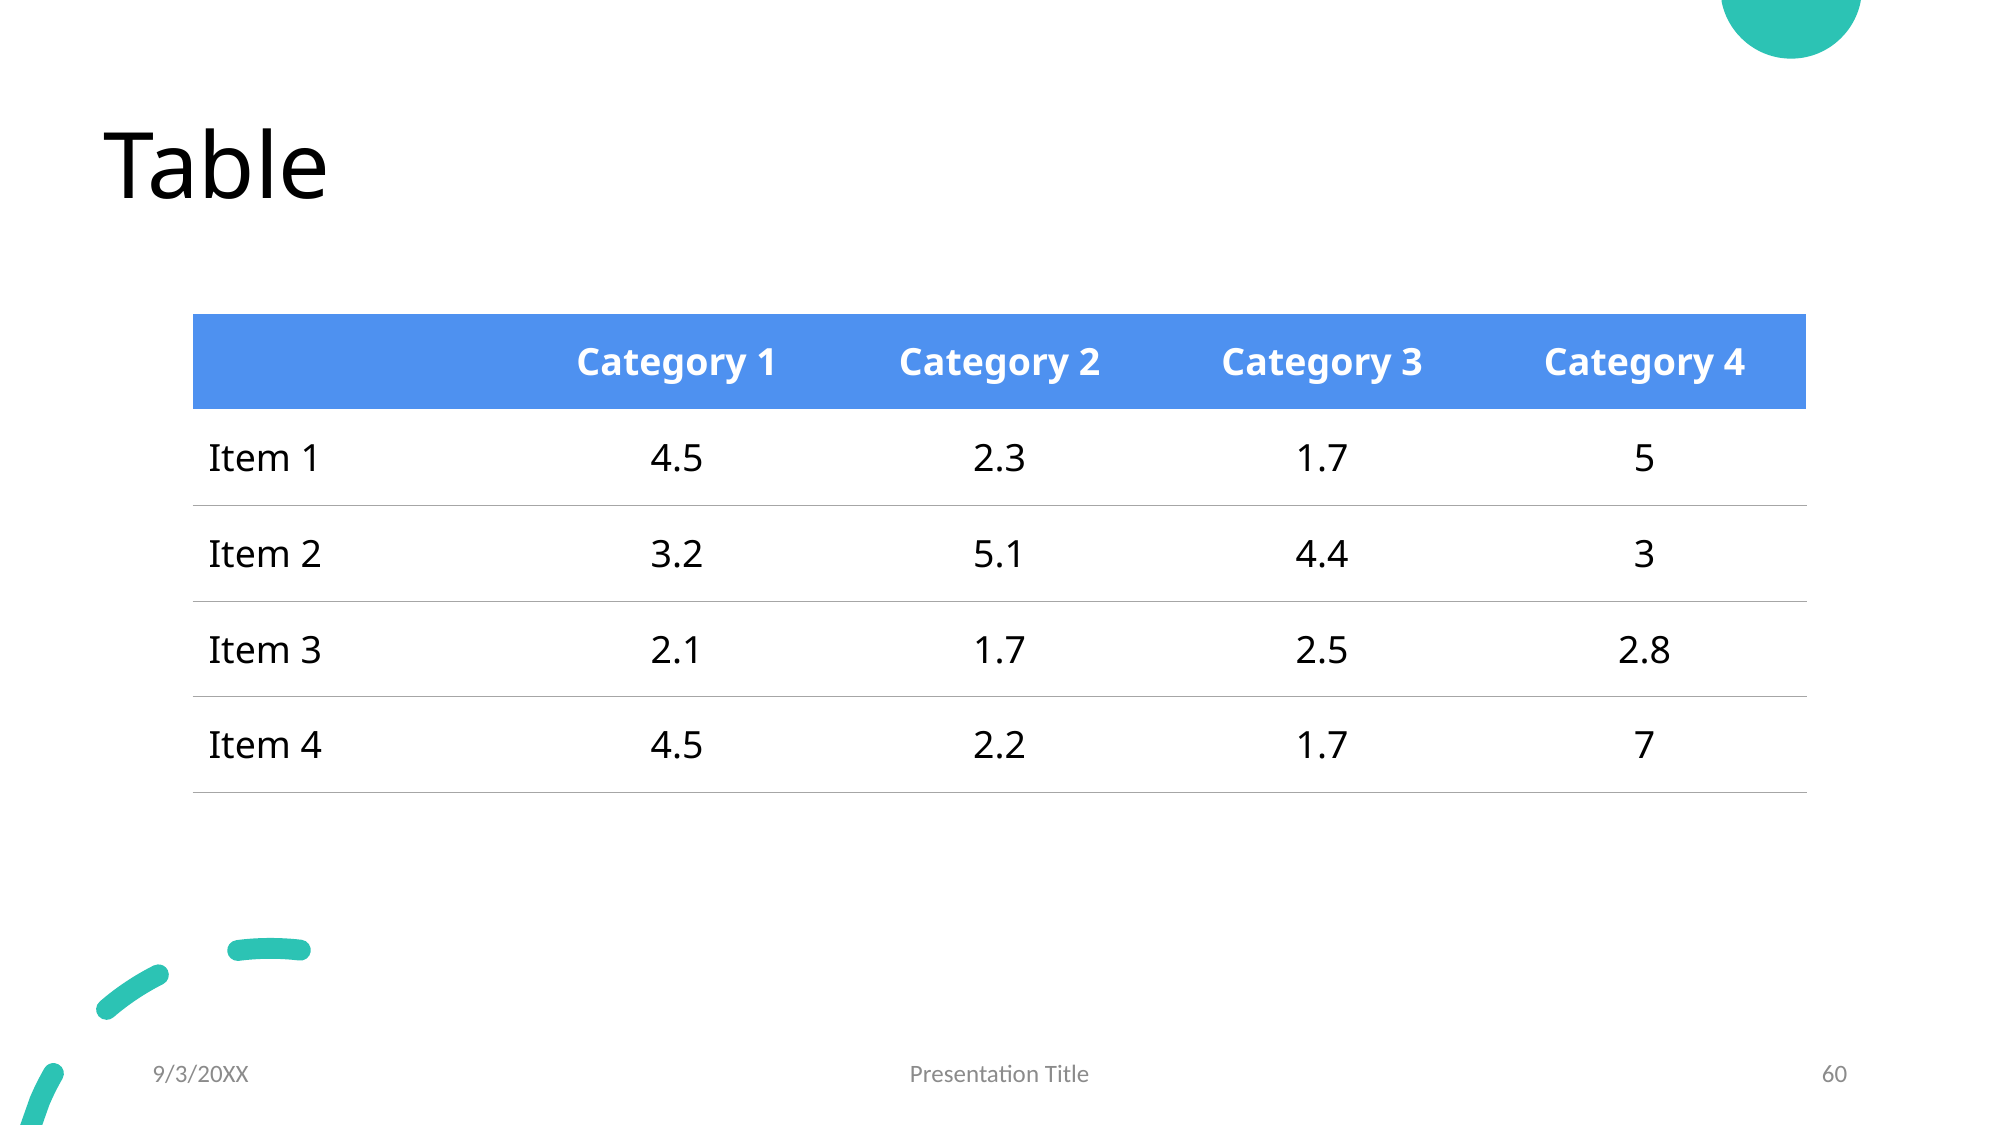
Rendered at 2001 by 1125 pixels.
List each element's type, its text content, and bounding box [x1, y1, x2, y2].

table_cell 2.1 [517, 602, 838, 696]
table_cell 4.5 [517, 409, 838, 505]
slide_number 60 [1412, 1042, 1863, 1103]
table_cell Item 1 [194, 409, 515, 505]
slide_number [137, 1042, 588, 1103]
table_cell 5.1 [839, 506, 1160, 601]
table_cell 2.2 [839, 697, 1160, 792]
table_cell Item 3 [194, 602, 515, 696]
table_cell Item 4 [194, 697, 515, 792]
table_header Category 3 [1161, 314, 1483, 409]
table_cell 3 [1484, 506, 1805, 601]
table_cell 3.2 [517, 506, 838, 601]
table_cell 4.5 [517, 697, 838, 792]
table_cell 2.5 [1162, 602, 1483, 696]
title Table [88, 59, 1814, 278]
table_cell 2.8 [1484, 602, 1805, 696]
table_header [193, 314, 516, 409]
table_header Category 1 [516, 314, 838, 409]
table_cell 1.7 [839, 602, 1160, 696]
footer Presentation Title [662, 1042, 1338, 1103]
table_cell 5 [1484, 409, 1805, 505]
table_cell 4.4 [1162, 506, 1483, 601]
table_header Category 2 [838, 314, 1161, 409]
table_cell 1.7 [1162, 409, 1483, 505]
table_cell 2.3 [839, 409, 1160, 505]
table_cell 1.7 [1162, 697, 1483, 792]
table_cell 7 [1484, 697, 1805, 792]
table_cell Item 2 [194, 506, 515, 601]
table_header Category 4 [1483, 314, 1806, 409]
